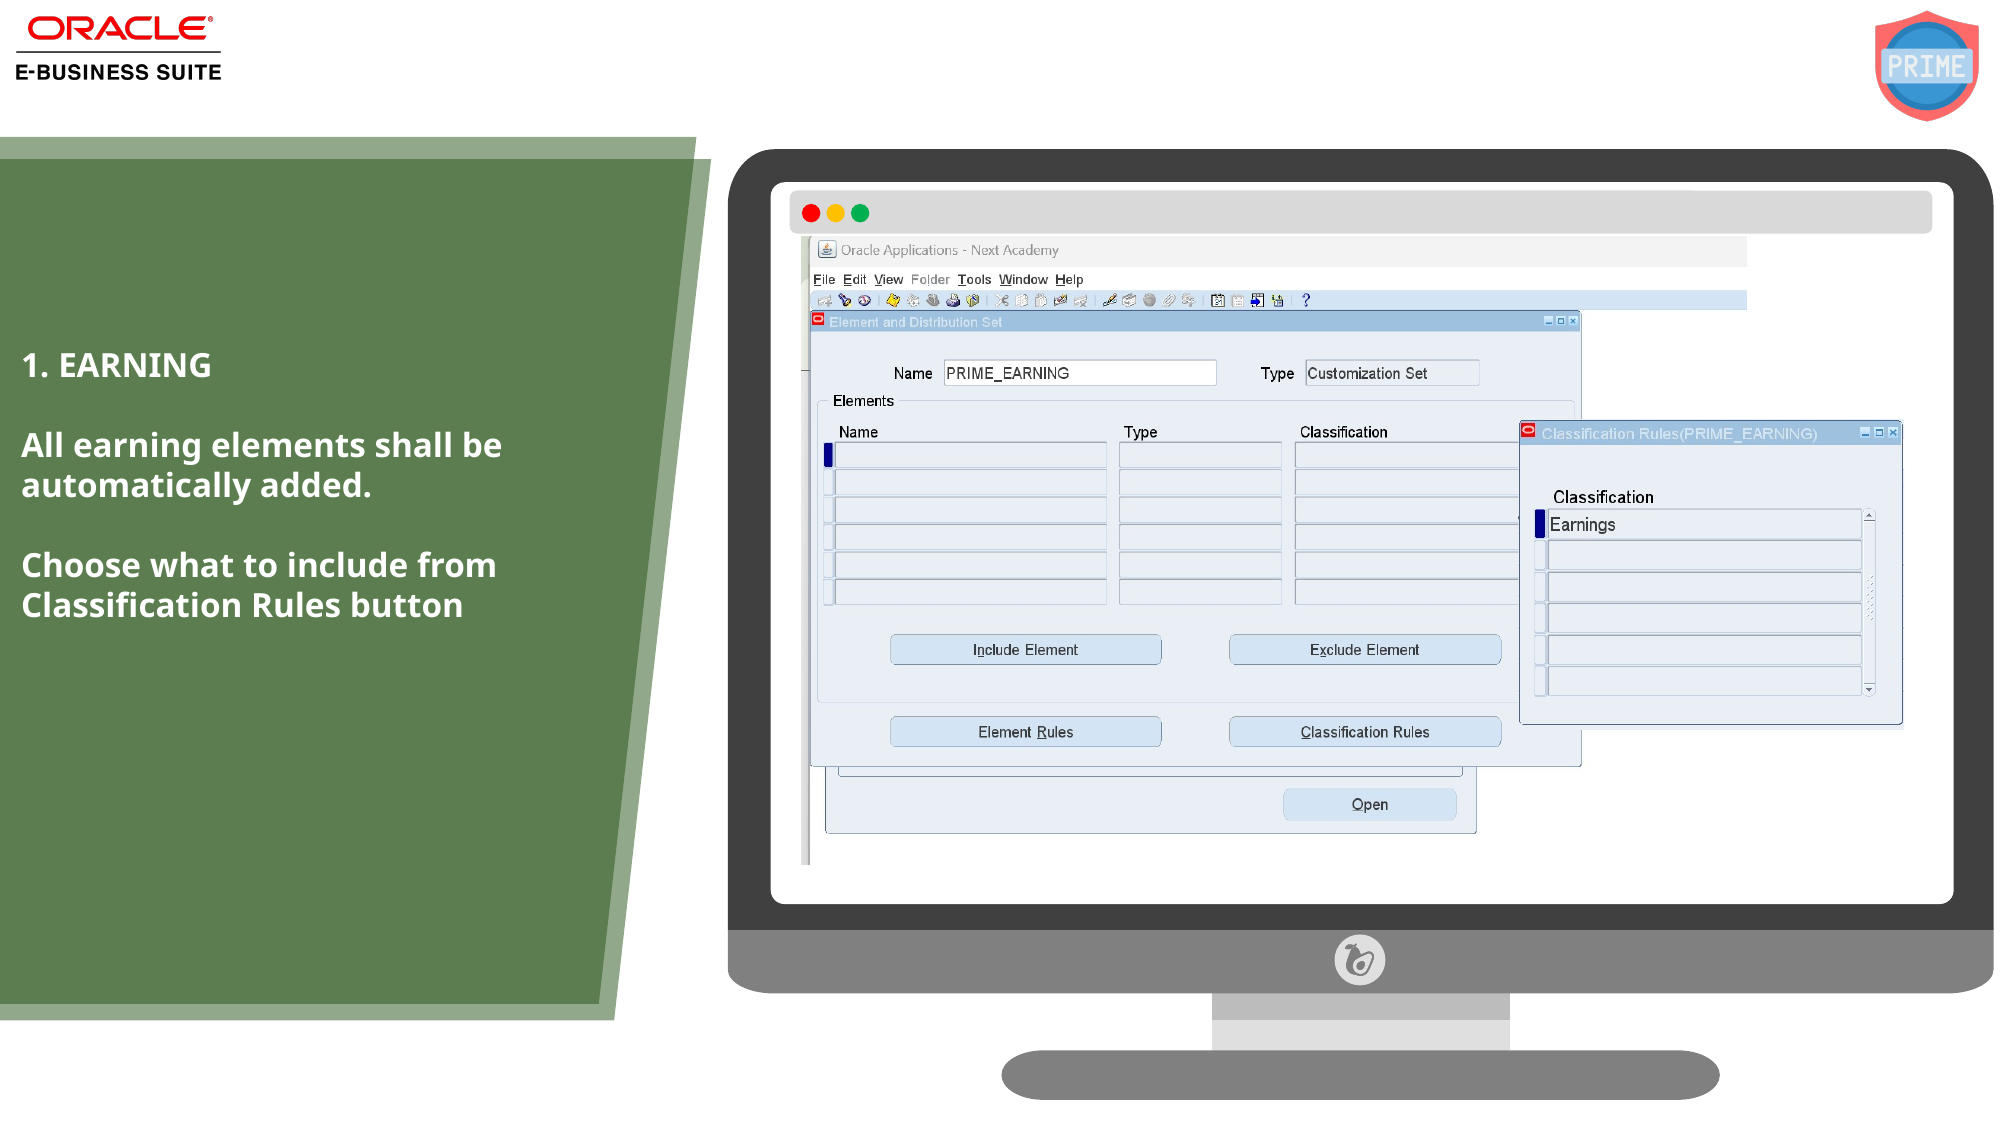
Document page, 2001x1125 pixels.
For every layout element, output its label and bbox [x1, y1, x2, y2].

text_box [0, 136, 712, 1021]
picture [801, 236, 1905, 866]
picture [1868, 7, 1986, 125]
text_box [727, 148, 1995, 1101]
picture [16, 15, 222, 81]
